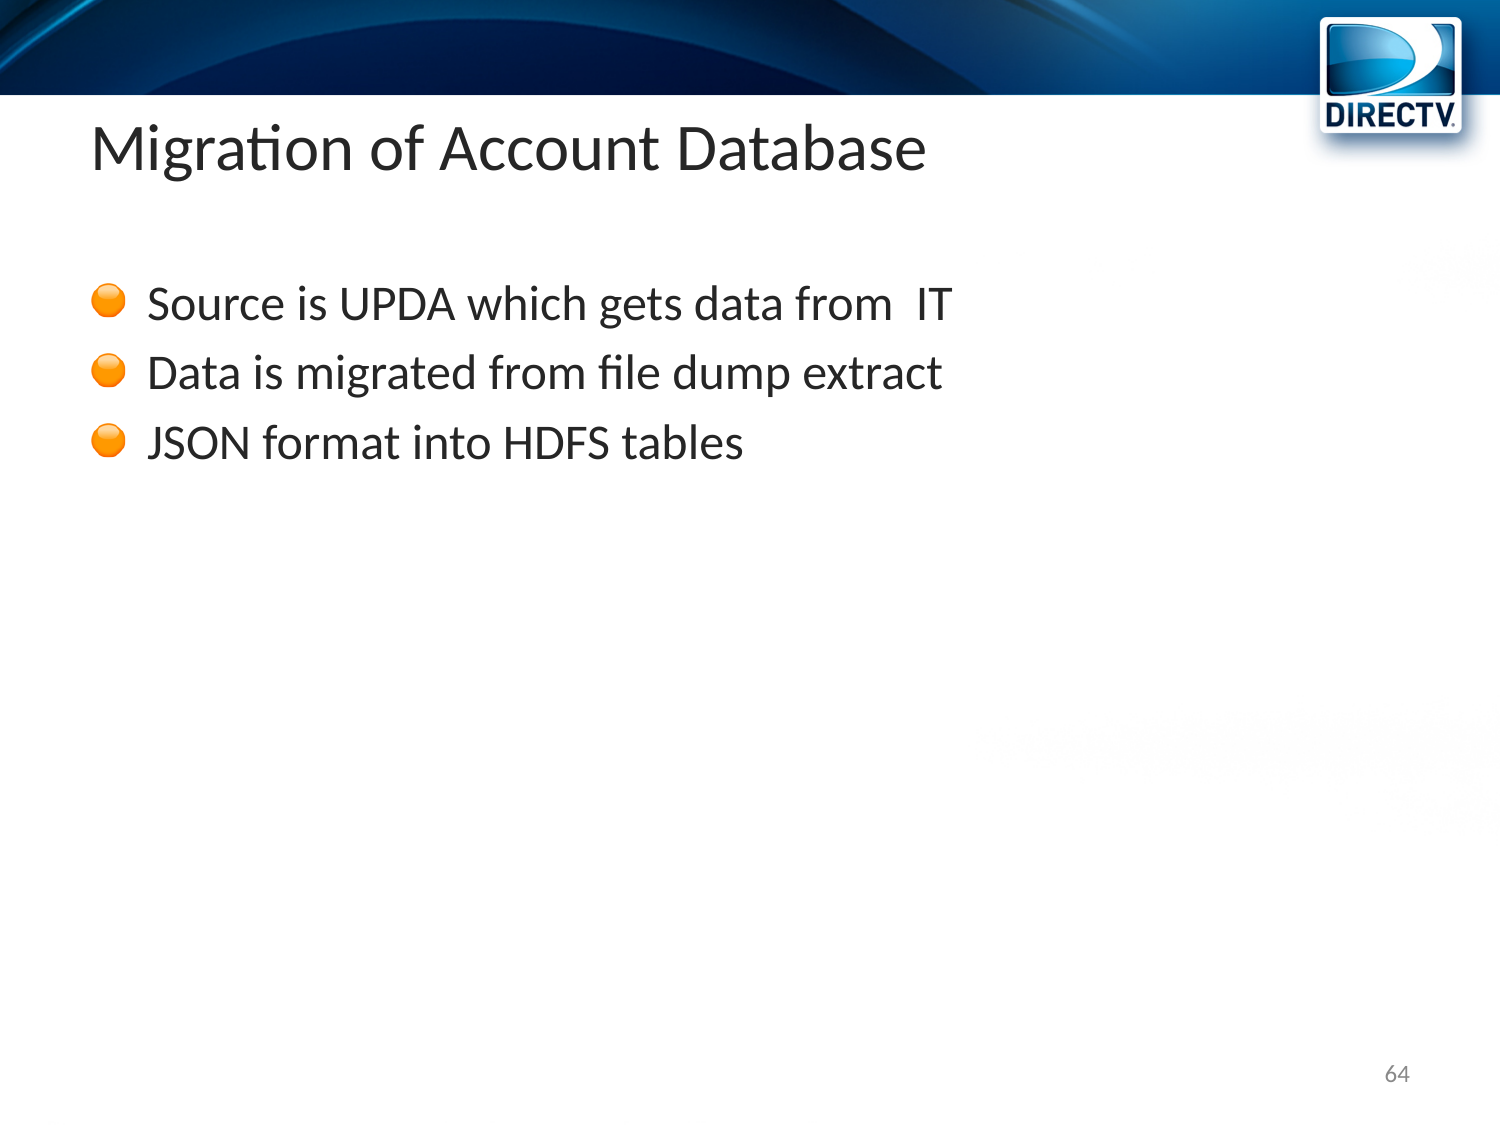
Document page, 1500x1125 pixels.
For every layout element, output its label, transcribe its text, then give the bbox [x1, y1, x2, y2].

title Migration of Account Database [75, 50, 1425, 238]
list Source is UPDA which gets data from IT Data is migrated from file dump extract JSON format into HDFS tables [75, 262, 1425, 1005]
picture [0, 0, 1500, 1125]
slide_number 64 [1074, 1042, 1425, 1103]
